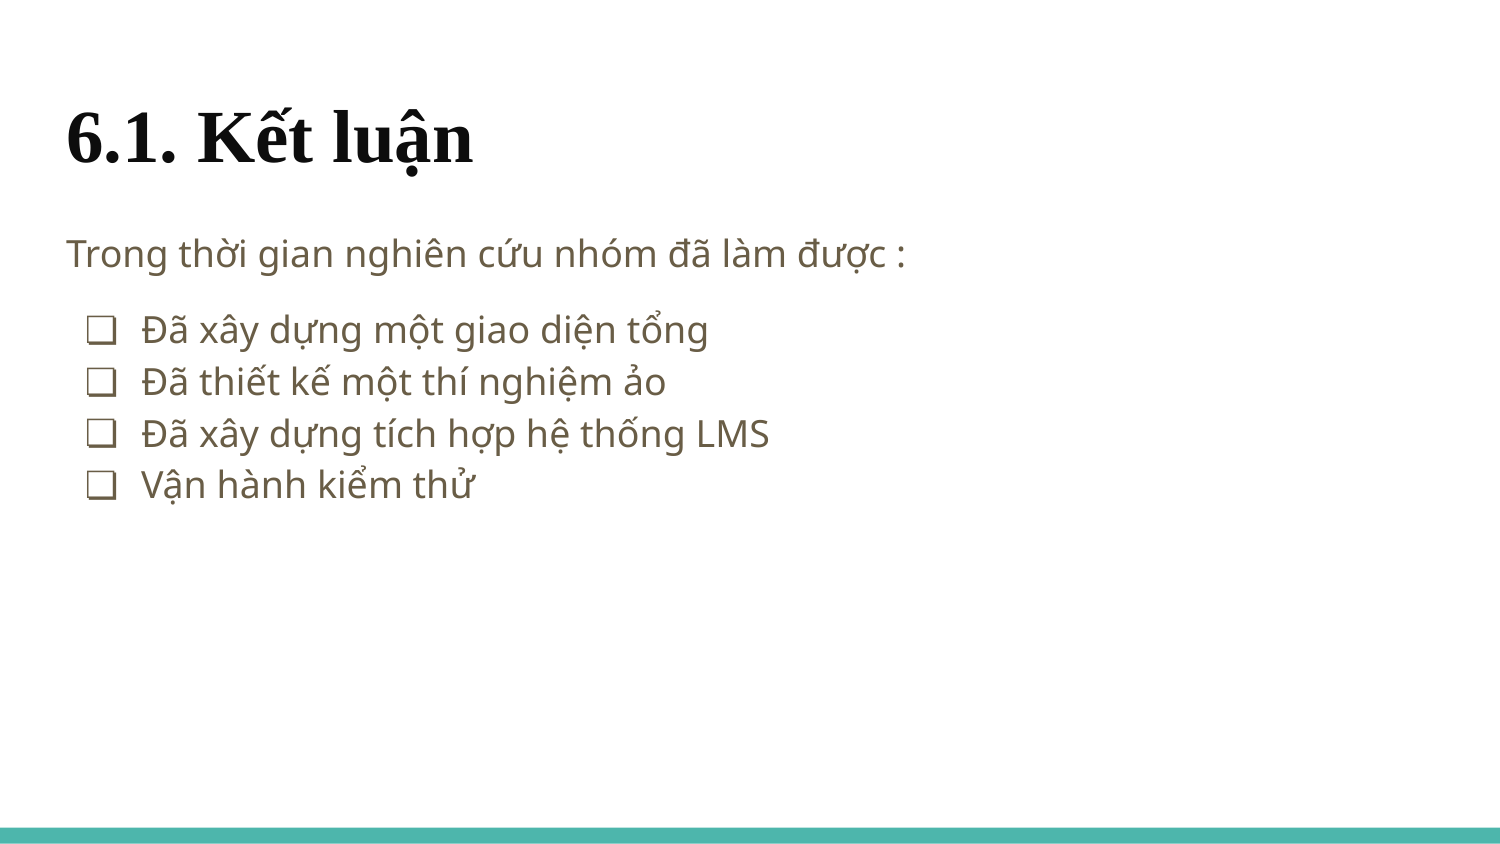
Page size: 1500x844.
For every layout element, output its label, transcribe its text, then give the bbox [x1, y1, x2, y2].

list Trong thời gian nghiên cứu nhóm đã làm được : Đã xây dựng một giao diện tổng Đã thiết kế một thí nghiệm ảo Đã xây dựng tích hợp hệ thống LMS Vận hành kiểm thử [51, 207, 1449, 750]
title 6.1. Kết luận [51, 72, 1449, 189]
